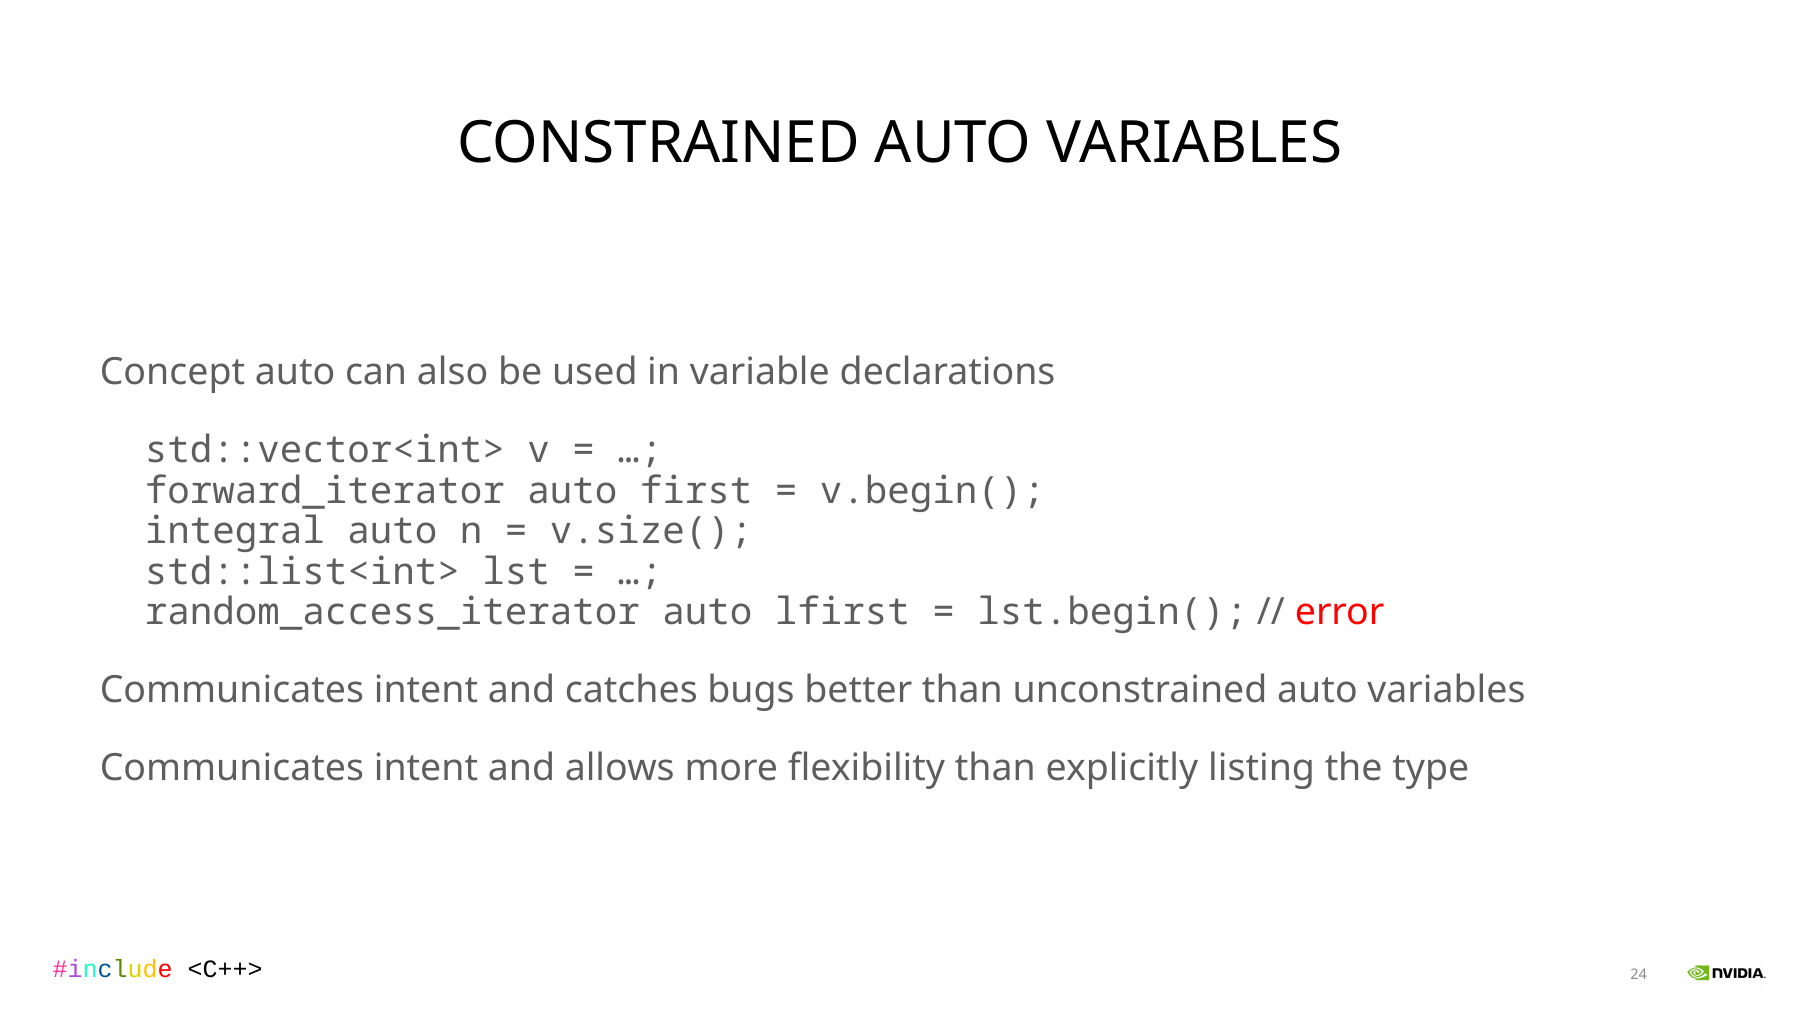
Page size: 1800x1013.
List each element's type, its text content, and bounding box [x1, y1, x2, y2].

title Constrained auto variables [81, 85, 1719, 183]
picture [1687, 953, 1766, 993]
list Concept auto can also be used in variable declarations std::vector<int> v = …; forward_iterator auto first = v.begin(); integral auto n = v.size(); std::list<int> lst = …; random_access_iterator auto lfirst = lst.begin(); // error Communicates intent and catches bugs better than unconstrained auto variables Communicates intent and allows more flexibility than explicitly listing the type [84, 344, 1717, 956]
